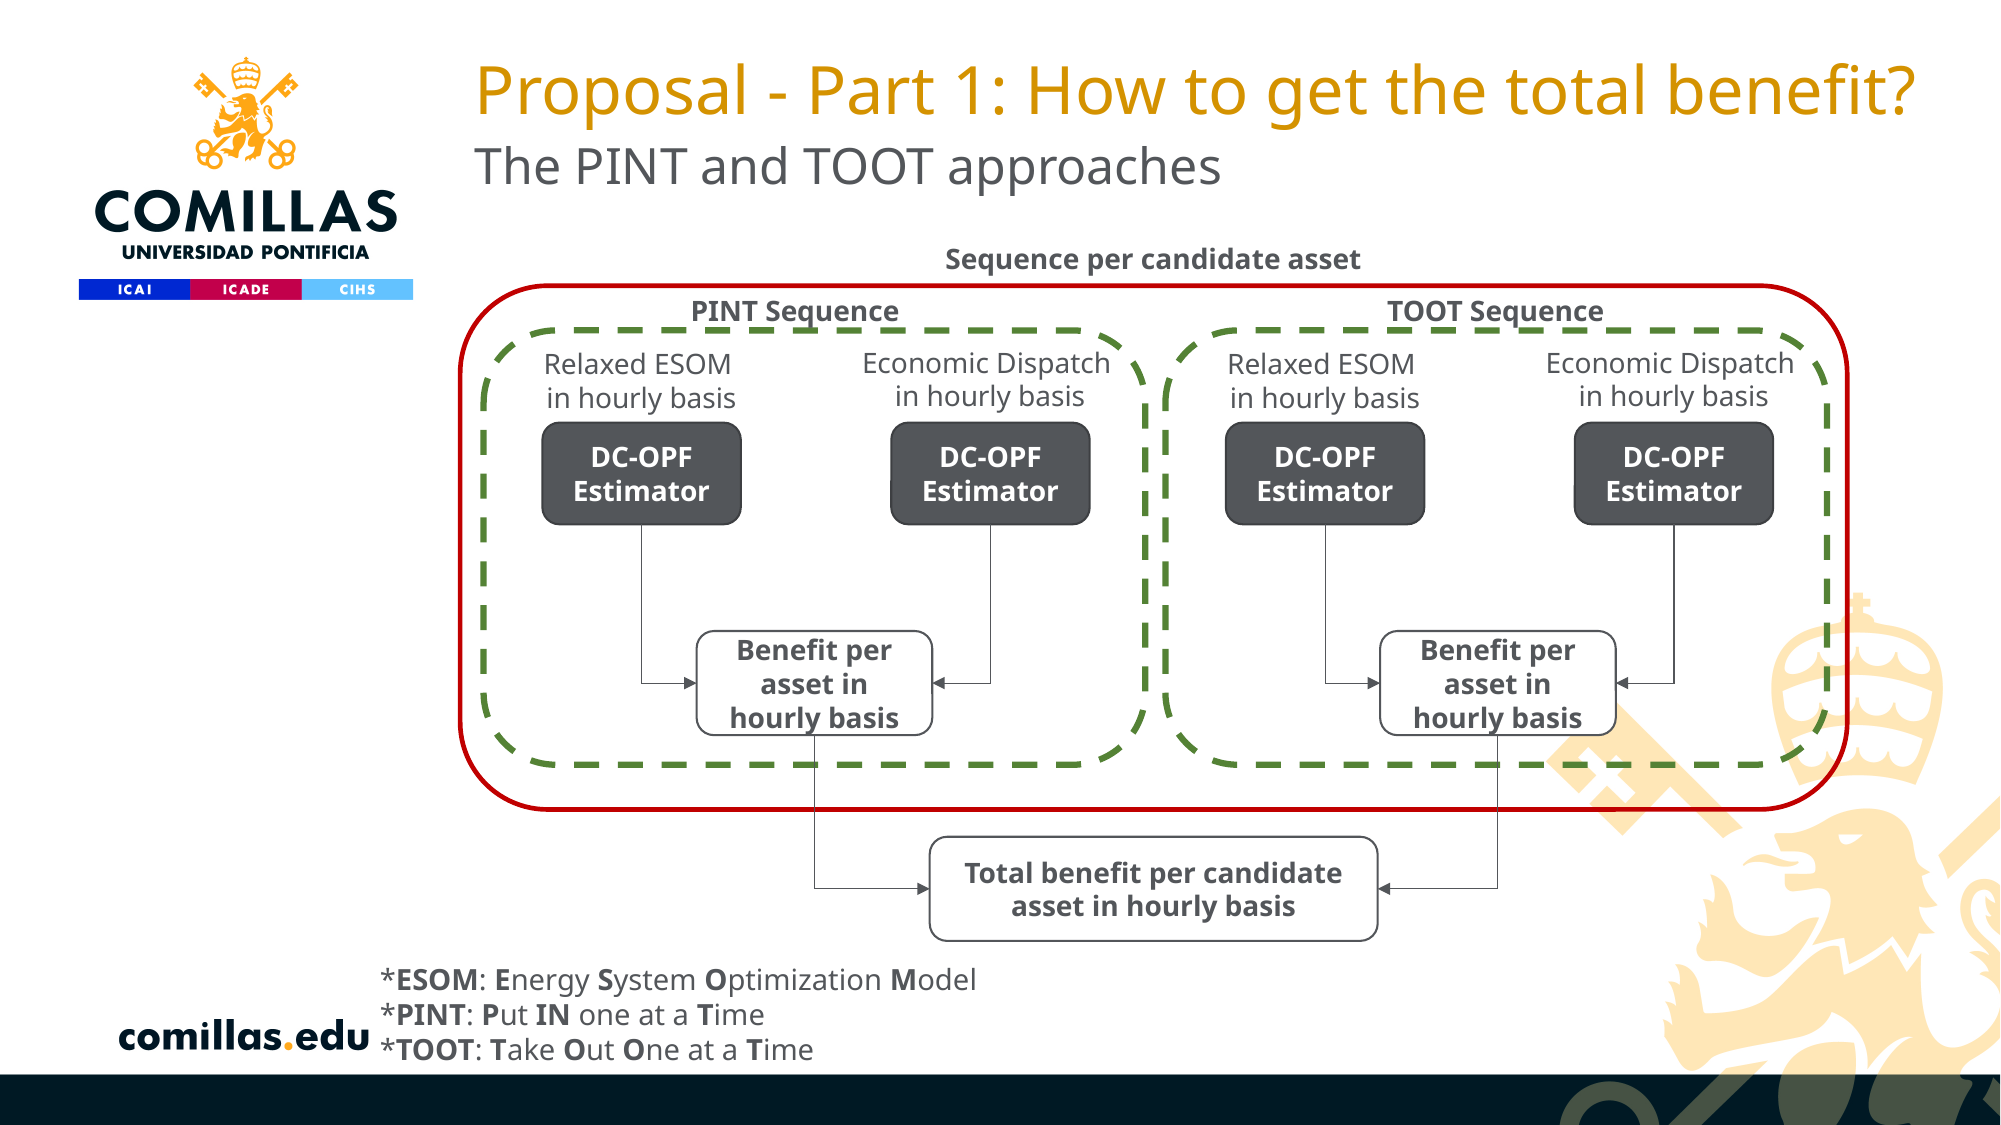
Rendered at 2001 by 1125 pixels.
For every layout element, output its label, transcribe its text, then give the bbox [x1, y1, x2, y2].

text_box Total benefit per candidate asset in hourly basis [928, 835, 1379, 942]
text_box [1164, 329, 1829, 766]
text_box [589, 576, 749, 632]
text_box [881, 574, 1041, 633]
picture [0, 0, 2001, 1125]
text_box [1273, 576, 1432, 632]
text_box *ESOM: Energy System Optimization Model *PINT: Put IN one at a Time *TOOT: Take Out One at a Time [365, 953, 1365, 1074]
text_box Sequence per candidate asset [930, 233, 1377, 283]
text_box The PINT and TOOT approaches [460, 126, 1988, 202]
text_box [1565, 574, 1725, 633]
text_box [1360, 751, 1515, 873]
text_box [459, 284, 1849, 811]
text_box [795, 754, 949, 870]
title Proposal - Part 1: How to get the total benefit? [460, 50, 2000, 155]
